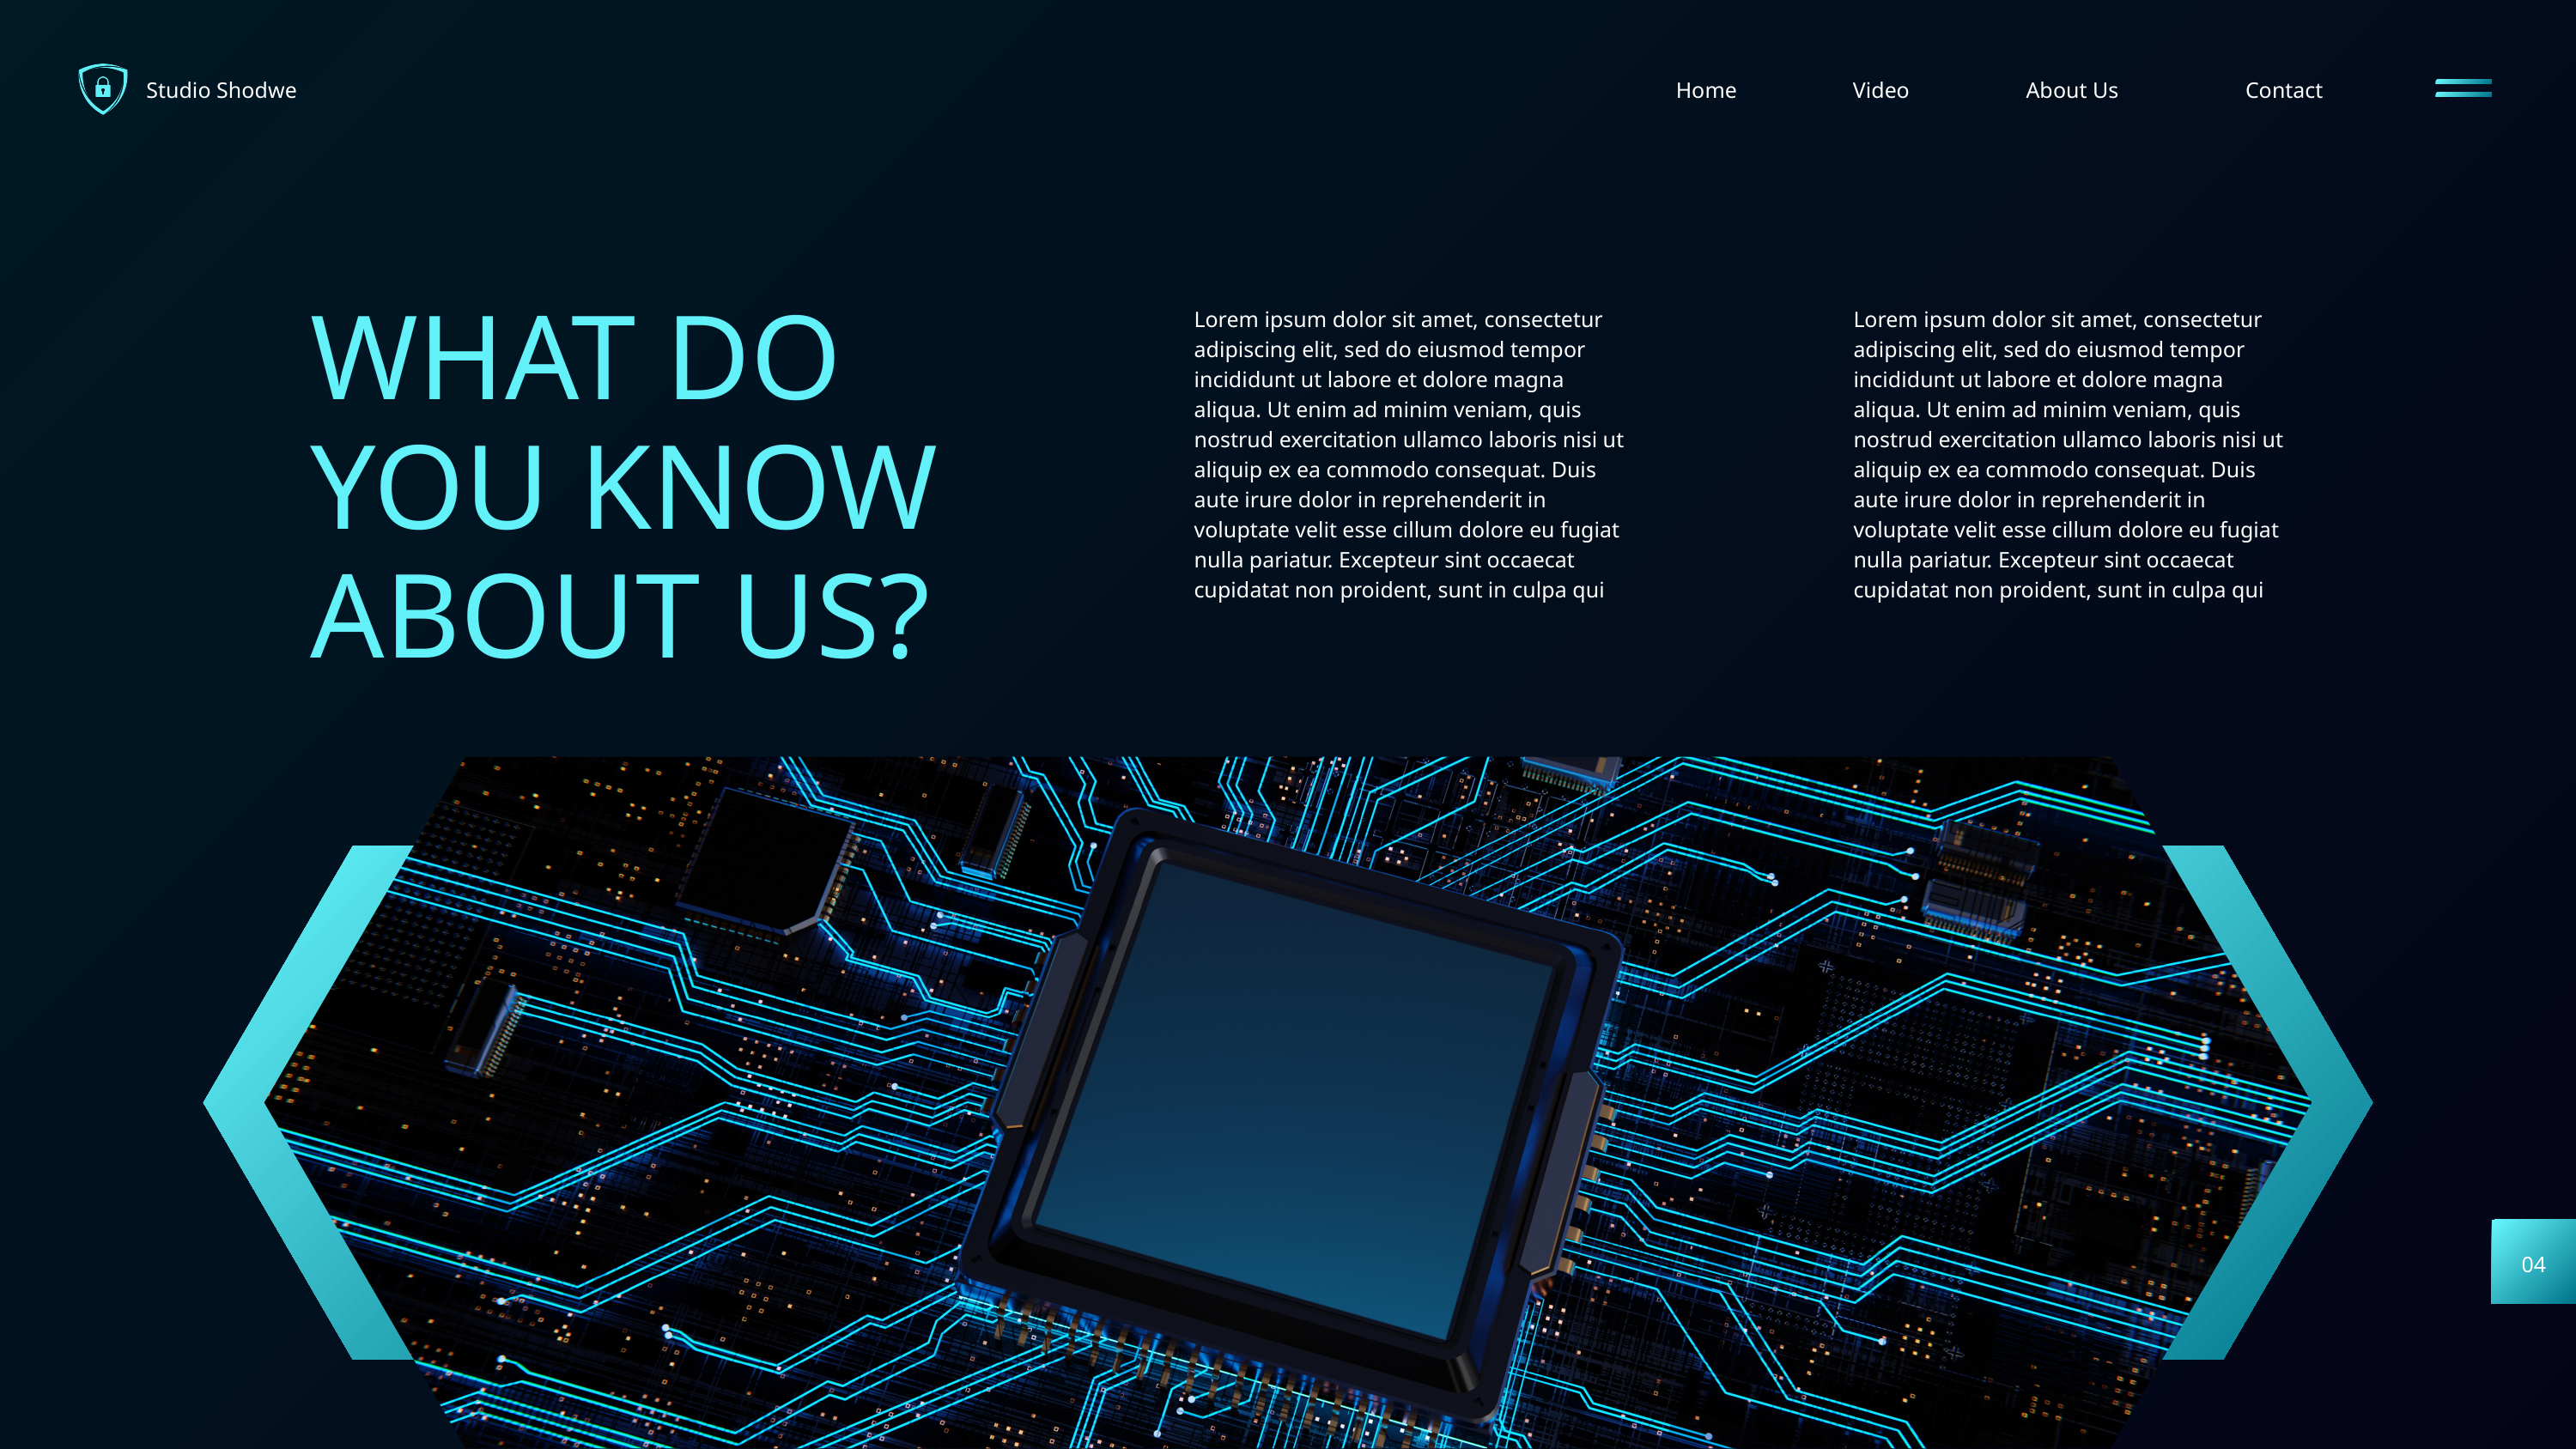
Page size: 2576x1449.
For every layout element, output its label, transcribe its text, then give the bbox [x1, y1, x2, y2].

text_box About Us [2026, 72, 2176, 103]
text_box [95, 76, 111, 97]
text_box Studio Shodwe [146, 72, 325, 103]
text_box Contact [2245, 72, 2384, 103]
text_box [2491, 1219, 2576, 1304]
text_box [2435, 92, 2493, 97]
text_box Lorem ipsum dolor sit amet, consectetur adipiscing elit, sed do eiusmod tempor incididunt ut labore et dolore magna aliqua. Ut enim ad minim veniam, quis nostrud exercitation ullamco laboris nisi ut aliquip ex ea commodo consequat. Duis aute irure dolor in reprehenderit in voluptate velit esse cillum dolore eu fugiat nulla pariatur. Excepteur sint occaecat cupidatat non proident, sunt in culpa qui [1194, 301, 1635, 603]
text_box [77, 64, 129, 116]
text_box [2318, 846, 2373, 1360]
text_box WHAT DO YOU KNOW ABOUT US? [310, 294, 955, 682]
text_box Video [1852, 72, 1957, 103]
text_box Home [1675, 72, 1790, 103]
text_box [2435, 79, 2493, 84]
text_box Lorem ipsum dolor sit amet, consectetur adipiscing elit, sed do eiusmod tempor incididunt ut labore et dolore magna aliqua. Ut enim ad minim veniam, quis nostrud exercitation ullamco laboris nisi ut aliquip ex ea commodo consequat. Duis aute irure dolor in reprehenderit in voluptate velit esse cillum dolore eu fugiat nulla pariatur. Excepteur sint occaecat cupidatat non proident, sunt in culpa qui [1853, 301, 2294, 603]
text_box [203, 846, 258, 1360]
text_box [264, 756, 2312, 1449]
